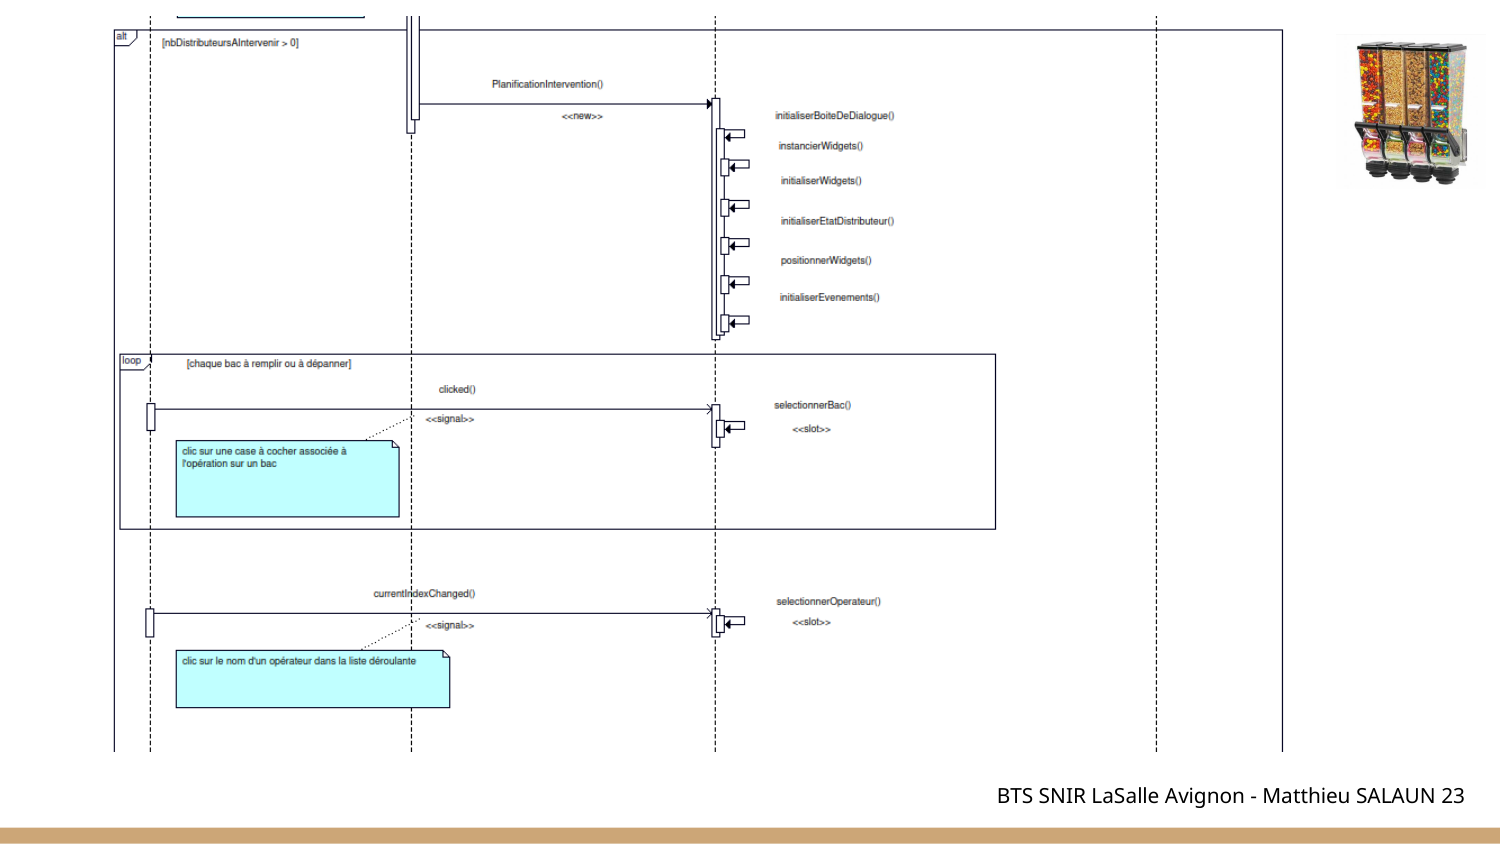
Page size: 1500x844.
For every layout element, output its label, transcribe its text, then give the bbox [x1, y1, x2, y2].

picture [106, 16, 1486, 752]
slide_number BTS SNIR LaSalle Avignon - Matthieu SALAUN ‹#› [741, 764, 1480, 830]
